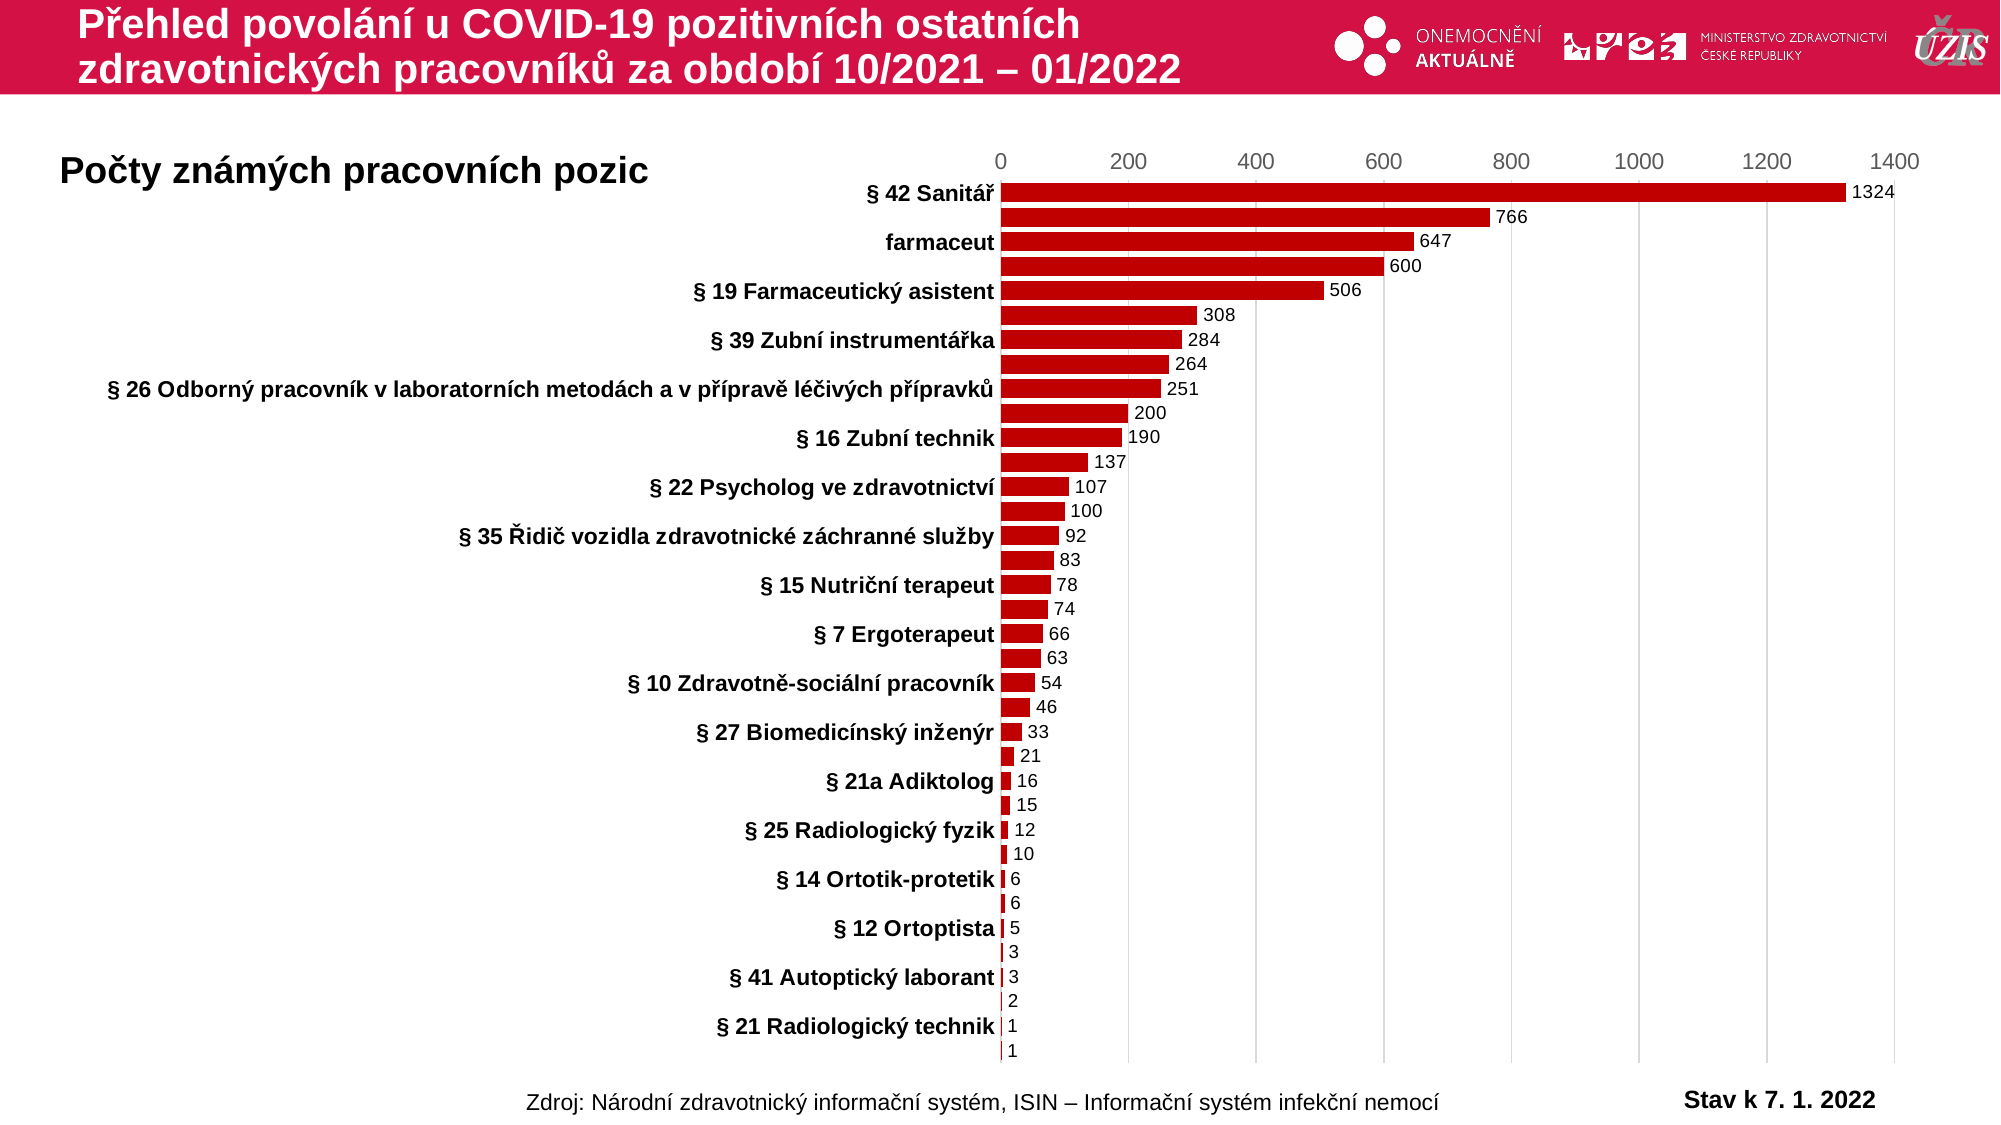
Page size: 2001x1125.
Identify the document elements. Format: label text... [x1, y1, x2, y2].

text_box Zdroj: Národní zdravotnický informační systém, ISIN – Informační systém infekční nemocí [354, 1083, 1613, 1123]
text_box Stav k 7. 1. 2022 [1615, 1083, 1946, 1121]
picture [1915, 15, 1989, 66]
chart [6, 119, 1952, 1083]
picture [1334, 16, 1542, 76]
title Přehled povolání u COVID-19 pozitivních ostatních zdravotnických pracovníků za období 10/2021 – 01/2022 [62, 0, 1303, 95]
picture [1563, 31, 1888, 60]
